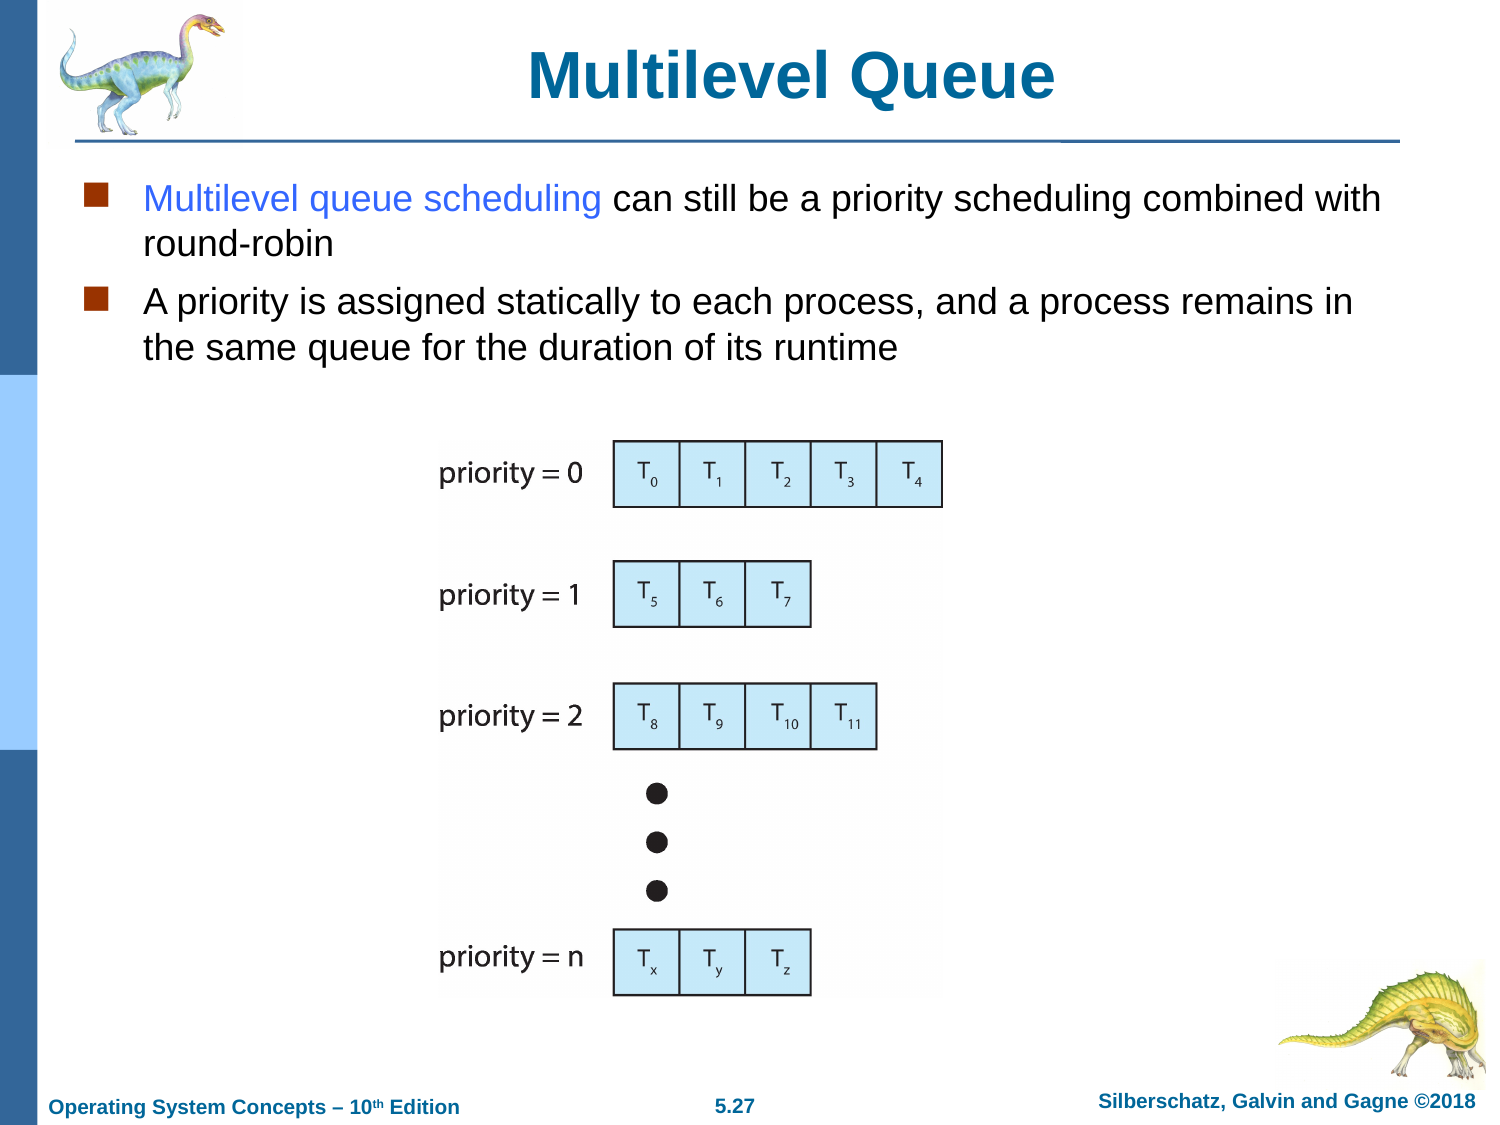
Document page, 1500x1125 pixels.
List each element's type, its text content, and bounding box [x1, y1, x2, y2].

list Multilevel queue scheduling can still be a priority scheduling combined with round-robin A priority is assigned statically to each process, and a process remains in the same queue for the duration of its runtime [71, 166, 1399, 395]
picture [437, 440, 943, 998]
picture [1275, 959, 1486, 1090]
picture [46, 0, 243, 149]
title Multilevel Queue [159, 25, 1426, 121]
